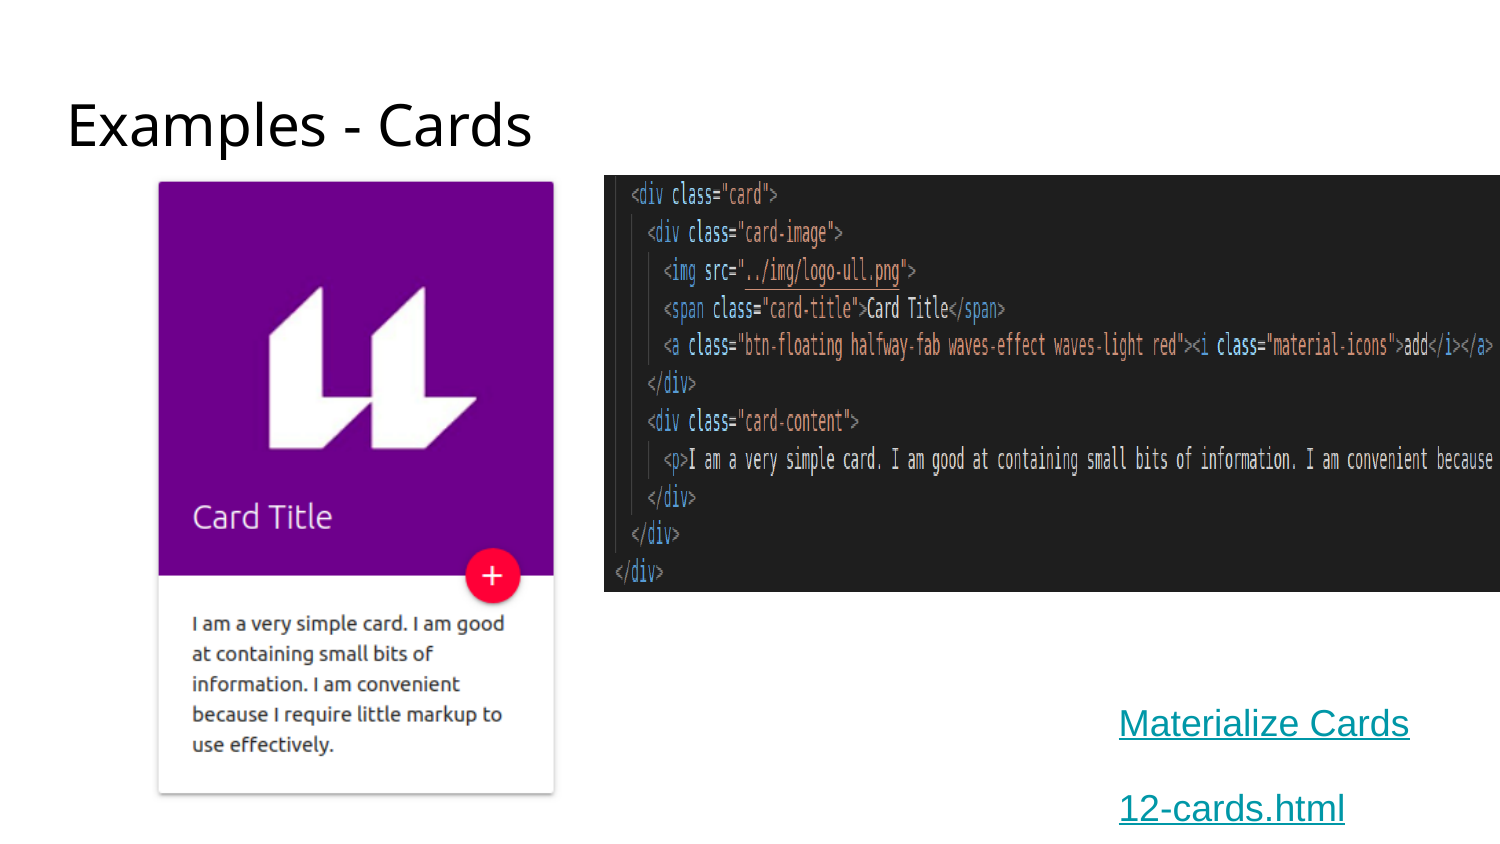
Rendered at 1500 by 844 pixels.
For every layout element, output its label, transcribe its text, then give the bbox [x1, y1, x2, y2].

list Materialize Cards 12-cards.html [1103, 676, 1449, 818]
title Examples - Cards [51, 72, 1449, 167]
picture [151, 175, 562, 803]
picture [604, 175, 1500, 592]
